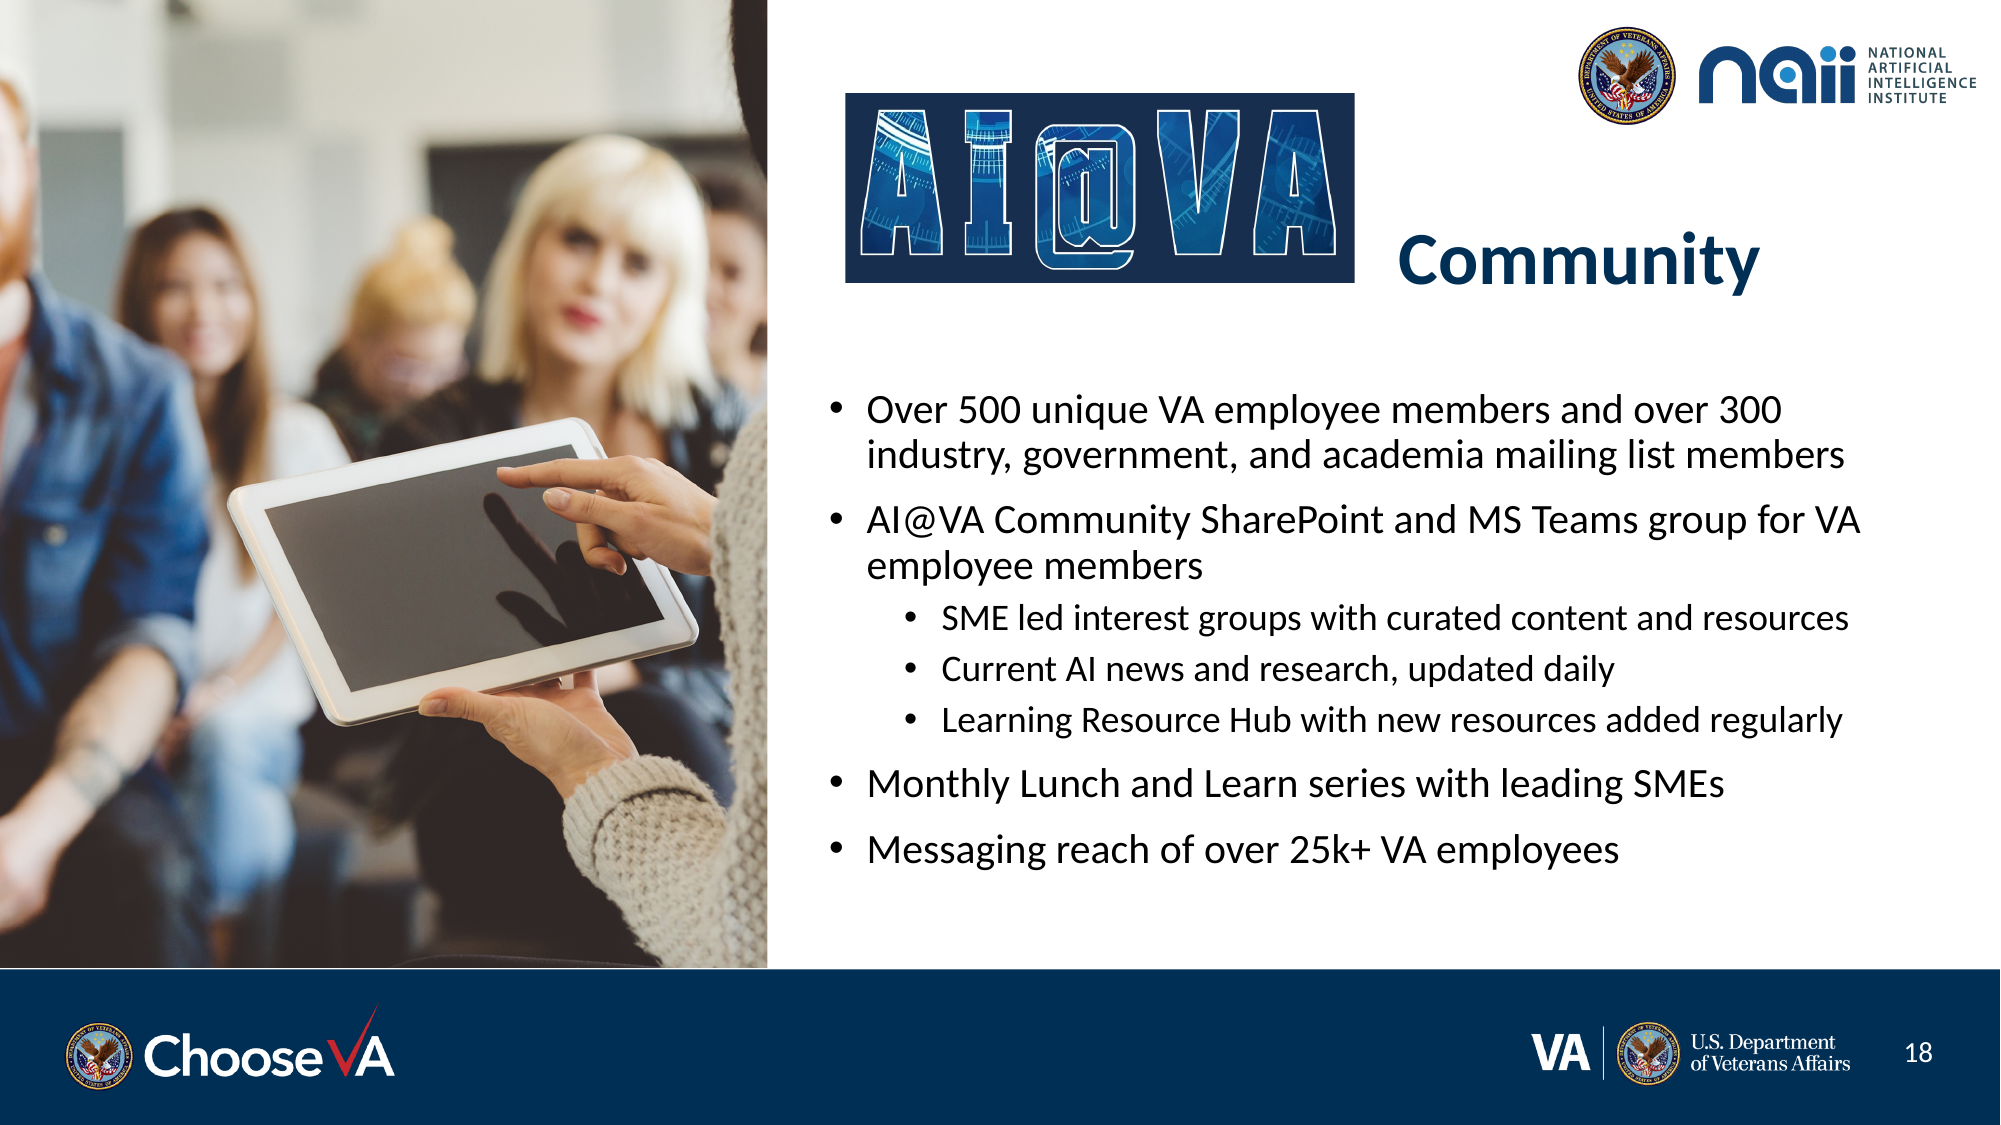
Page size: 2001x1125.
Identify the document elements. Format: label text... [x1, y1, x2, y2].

picture [64, 1001, 395, 1091]
picture [845, 93, 1355, 283]
picture [1575, 24, 1981, 127]
text_box Community [1383, 202, 1791, 308]
text_box Over 500 unique VA employee members and over 300 industry, government, and academia mailing list members AI@VA Community SharePoint and MS Teams group for VA employee members SME led interest groups with curated content and resources Current AI news and research, updated daily Learning Resource Hub with new resources added regularly Monthly Lunch and Learn series with leading SMEs Messaging reach of over 25k+ VA employees [814, 379, 1895, 1125]
picture [0, 0, 768, 968]
